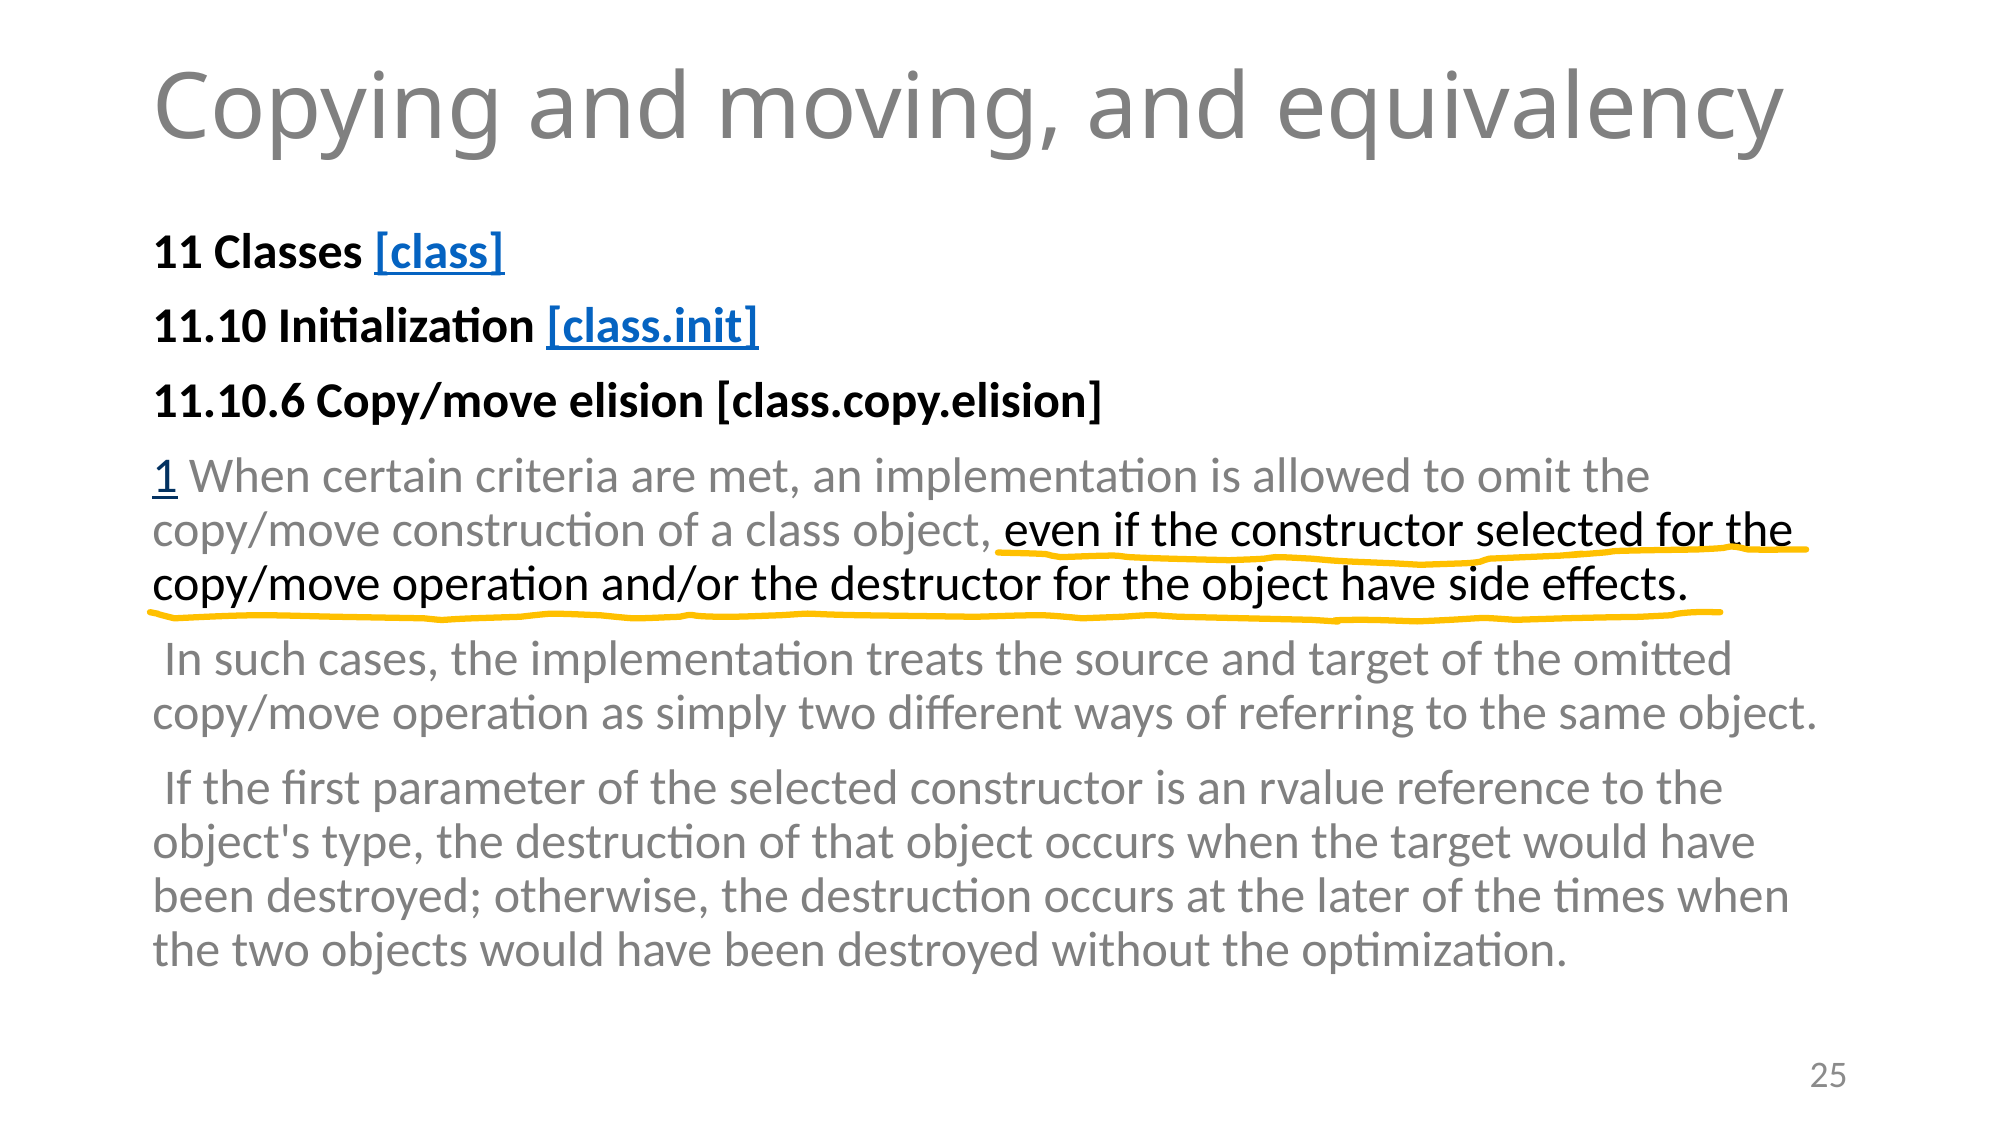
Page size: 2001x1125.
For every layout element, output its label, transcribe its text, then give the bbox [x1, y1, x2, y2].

text_box [996, 545, 1808, 566]
list 11 Classes [class] 11.10 Initialization [class.init] 11.10.6 Copy/move elision [class.copy.elision] 1 When certain criteria are met, an implementation is allowed to omit the copy/move construction of a class object, even if the constructor selected for the copy/move operation and/or the destructor for the object have side effects. In such cases, the implementation treats the source and target of the omitted copy/move operation as simply two different ways of referring to the same object. If the first parameter of the selected constructor is an rvalue reference to the object's type, the destruction of that object occurs when the target would have been destroyed; otherwise, the destruction occurs at the later of the times when the two objects would have been destroyed without the optimization. [137, 217, 1863, 1043]
slide_number 25 [1412, 1042, 1863, 1103]
text_box [148, 611, 1722, 623]
title Copying and moving, and equivalency [137, 0, 1863, 217]
